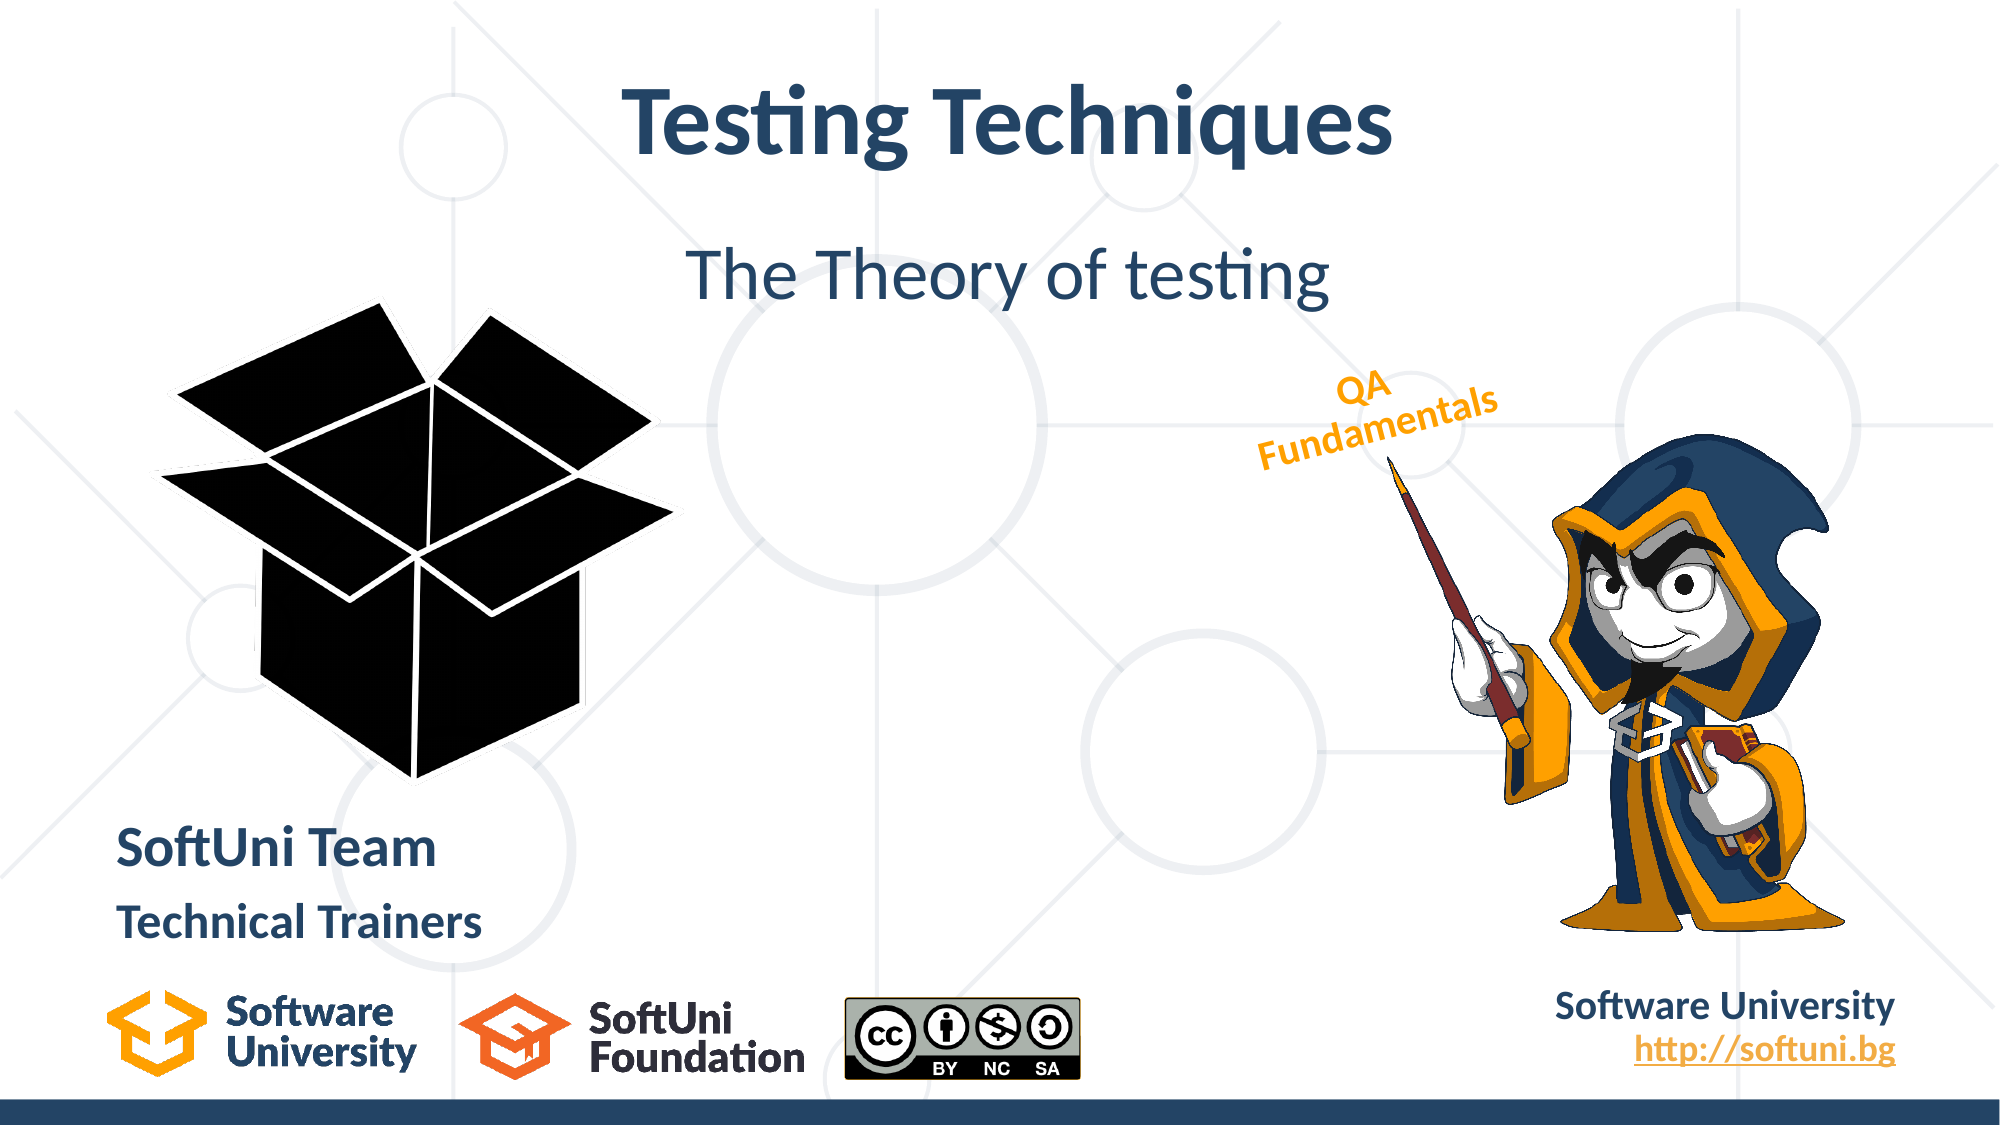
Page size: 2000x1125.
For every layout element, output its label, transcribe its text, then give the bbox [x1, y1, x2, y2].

title Testing Techniques [109, 41, 1908, 187]
picture [458, 993, 804, 1080]
list Technical Trainers [110, 879, 595, 955]
list http://softuni.bg [1417, 1016, 1902, 1122]
picture [107, 990, 211, 1077]
picture [845, 997, 1081, 1079]
subtitle The Theory of testing [109, 213, 1908, 359]
picture [1369, 389, 1890, 953]
list Software University [1417, 970, 1902, 1016]
text_box QA Fundamentals [1168, 312, 1569, 506]
picture [149, 296, 684, 786]
picture [221, 990, 417, 1077]
list SoftUni Team [110, 798, 595, 879]
